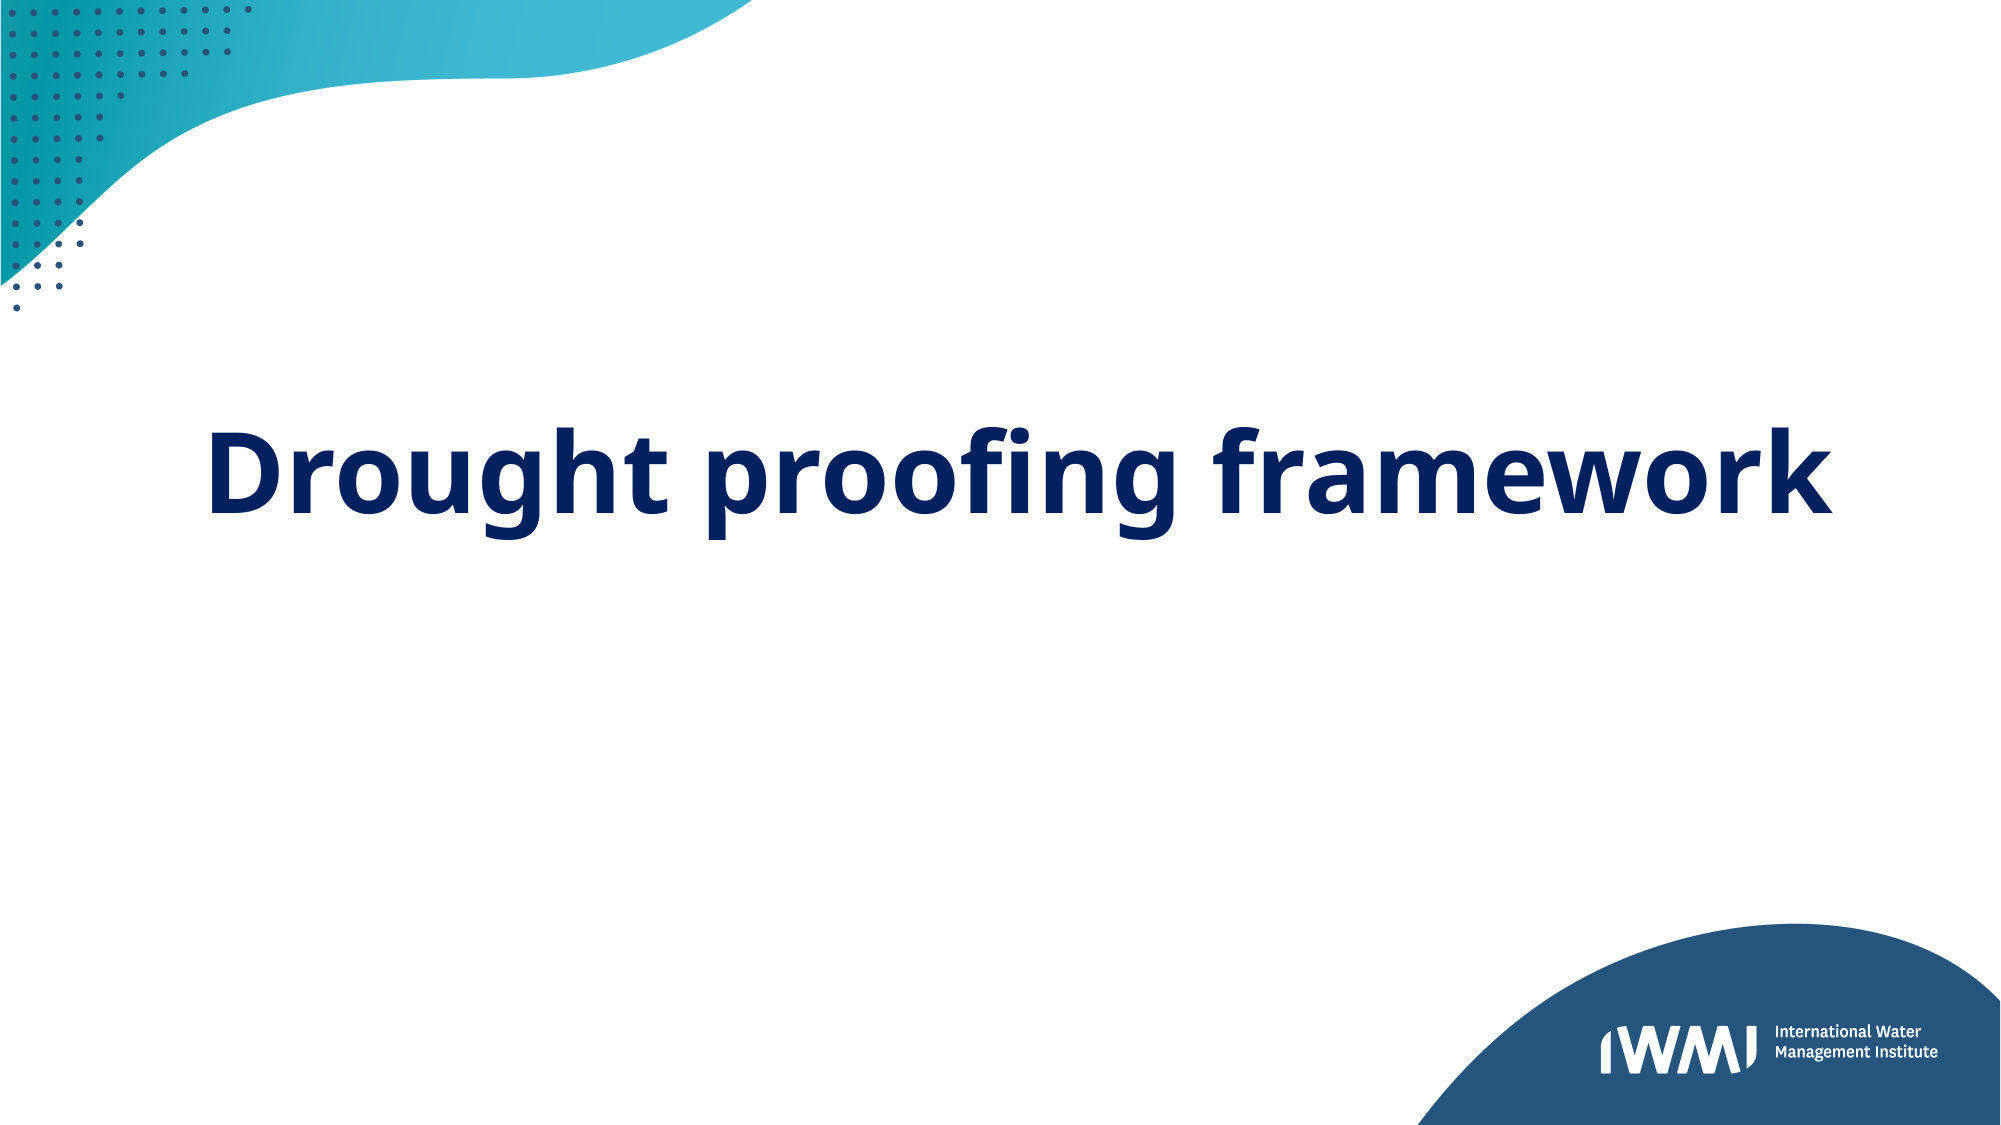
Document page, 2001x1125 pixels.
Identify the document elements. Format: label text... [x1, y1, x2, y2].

picture [0, 0, 2001, 1125]
title Drought proofing framework [156, 408, 1882, 589]
